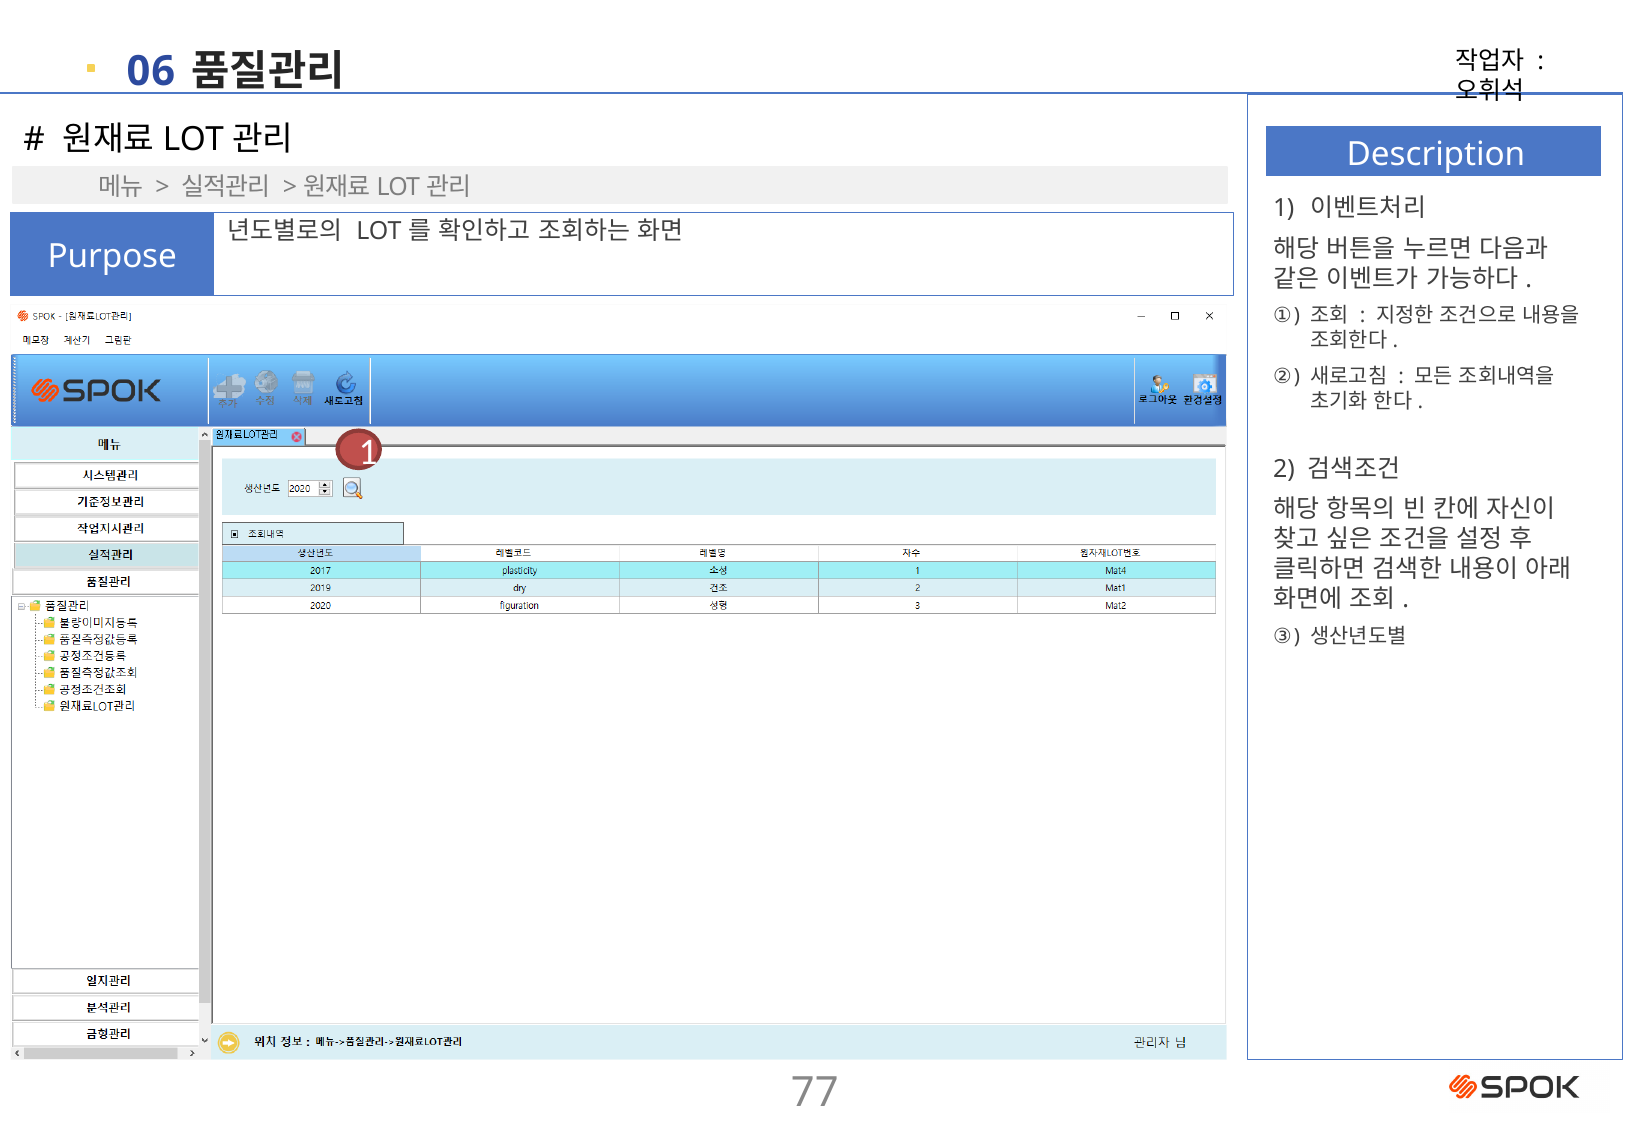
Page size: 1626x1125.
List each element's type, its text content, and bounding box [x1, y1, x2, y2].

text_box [87, 42, 408, 92]
slide_number 77 [781, 1070, 844, 1116]
picture [10, 304, 1227, 1060]
text_box 작업자 : 오휘석 [1440, 37, 1625, 95]
picture [1449, 1060, 1610, 1114]
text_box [11, 166, 1229, 205]
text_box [0, 92, 1623, 1060]
